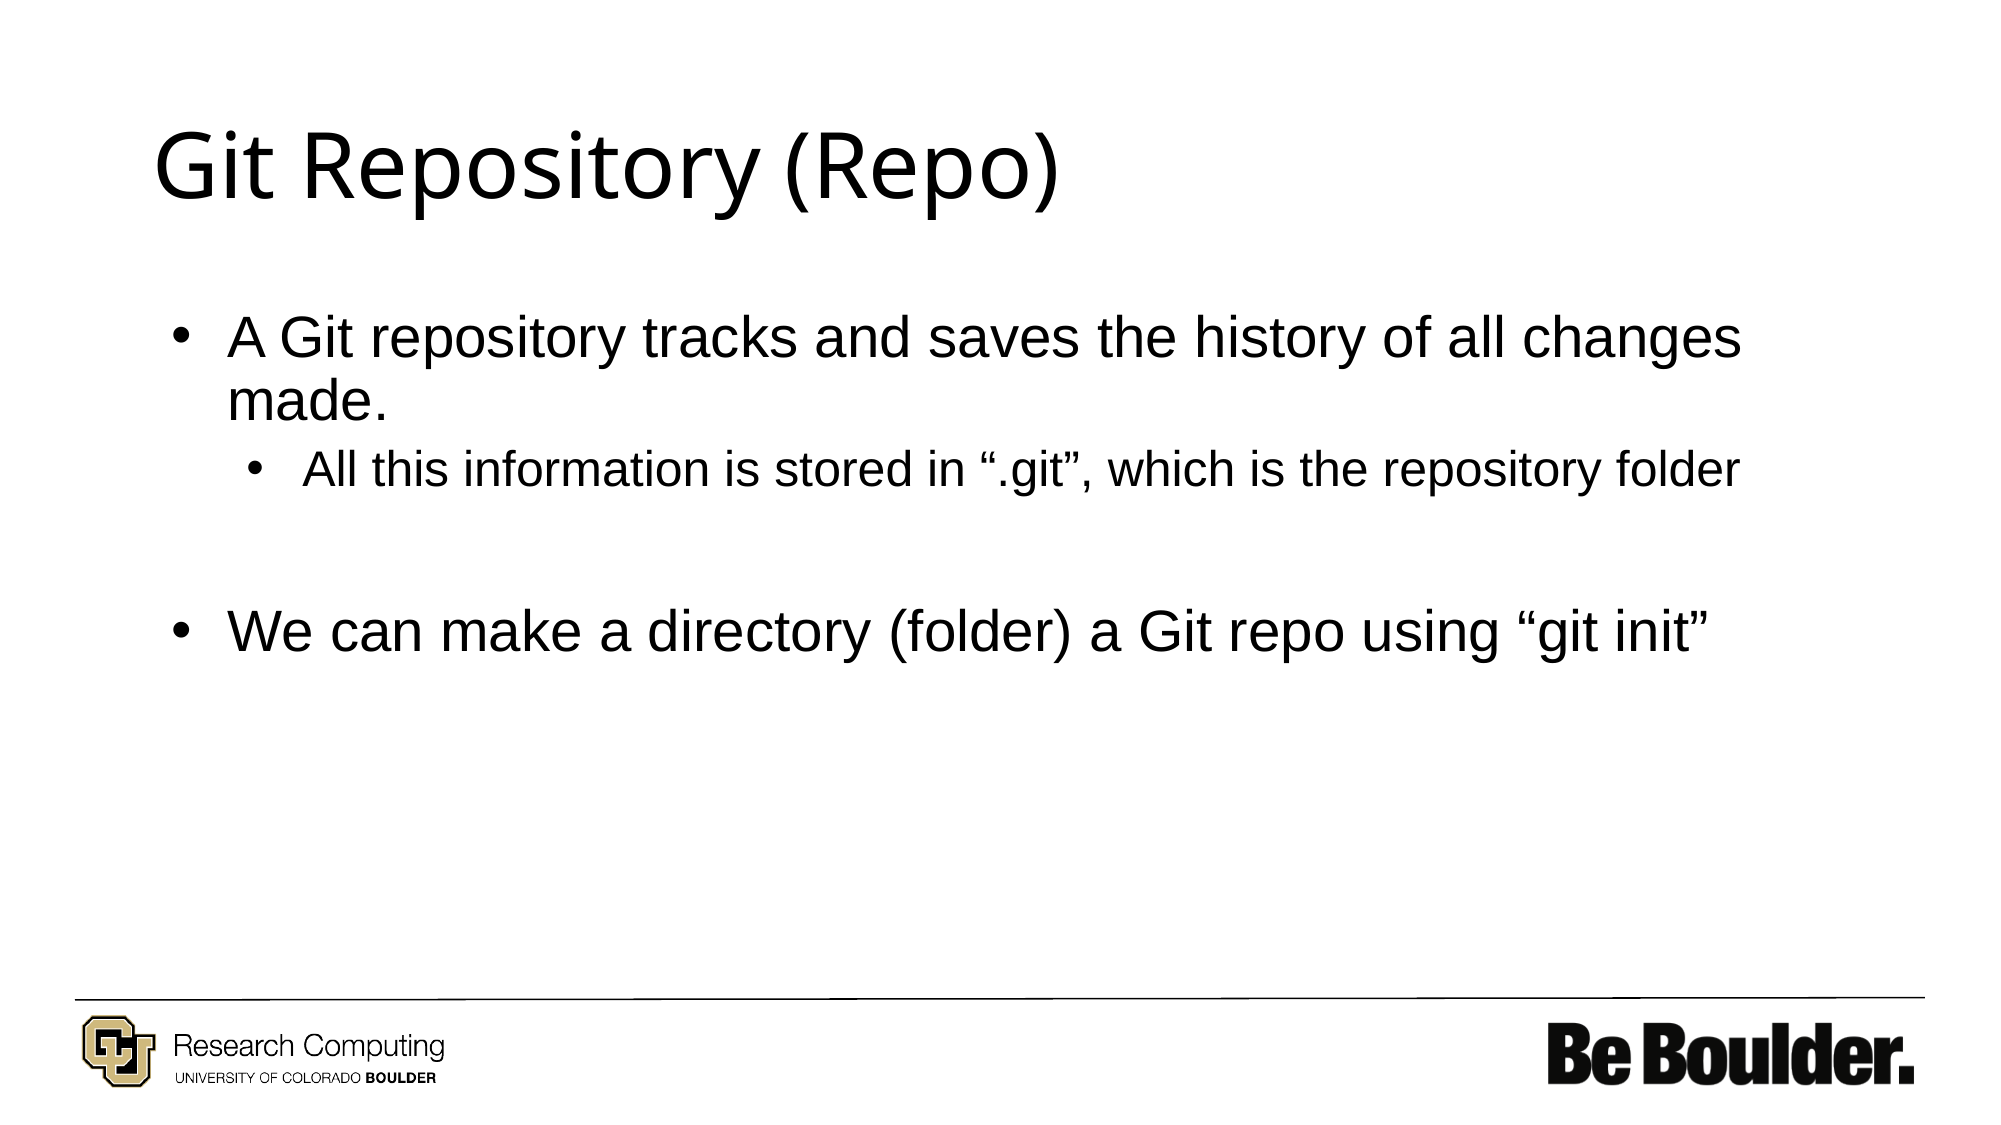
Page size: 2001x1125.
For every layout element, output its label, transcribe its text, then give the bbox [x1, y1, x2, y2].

list A Git repository tracks and saves the history of all changes made. All this information is stored in “.git”, which is the repository folder We can make a directory (folder) a Git repo using “git init” [137, 299, 1863, 772]
picture [1524, 1015, 1938, 1088]
picture [81, 1015, 444, 1088]
title Git Repository (Repo) [137, 59, 1863, 278]
